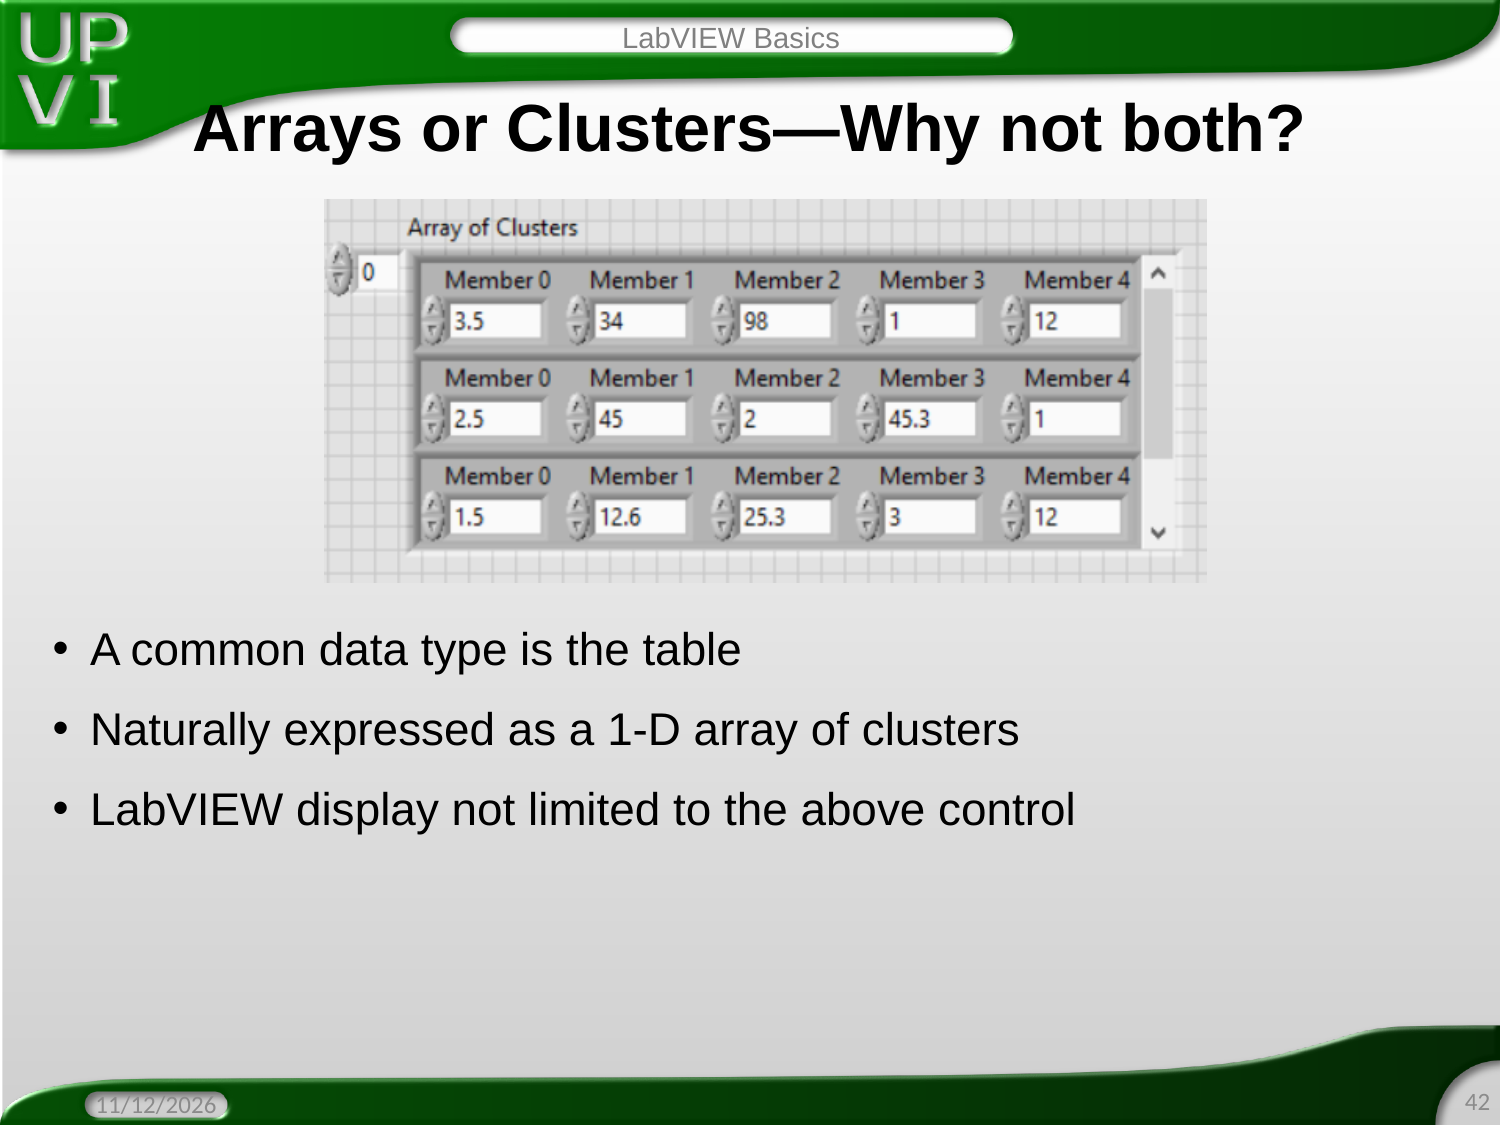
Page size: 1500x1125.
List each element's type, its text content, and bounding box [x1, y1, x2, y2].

title Arrays or Clusters—Why not both? [75, 75, 1425, 175]
footer LabVIEW Basics [450, 6, 1013, 67]
picture [0, 0, 1500, 1125]
slide_number 42 [1155, 1069, 1500, 1125]
list A common data type is the table Naturally expressed as a 1-D array of clusters LabVIEW display not limited to the above control [37, 612, 1463, 1005]
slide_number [75, 1073, 238, 1125]
